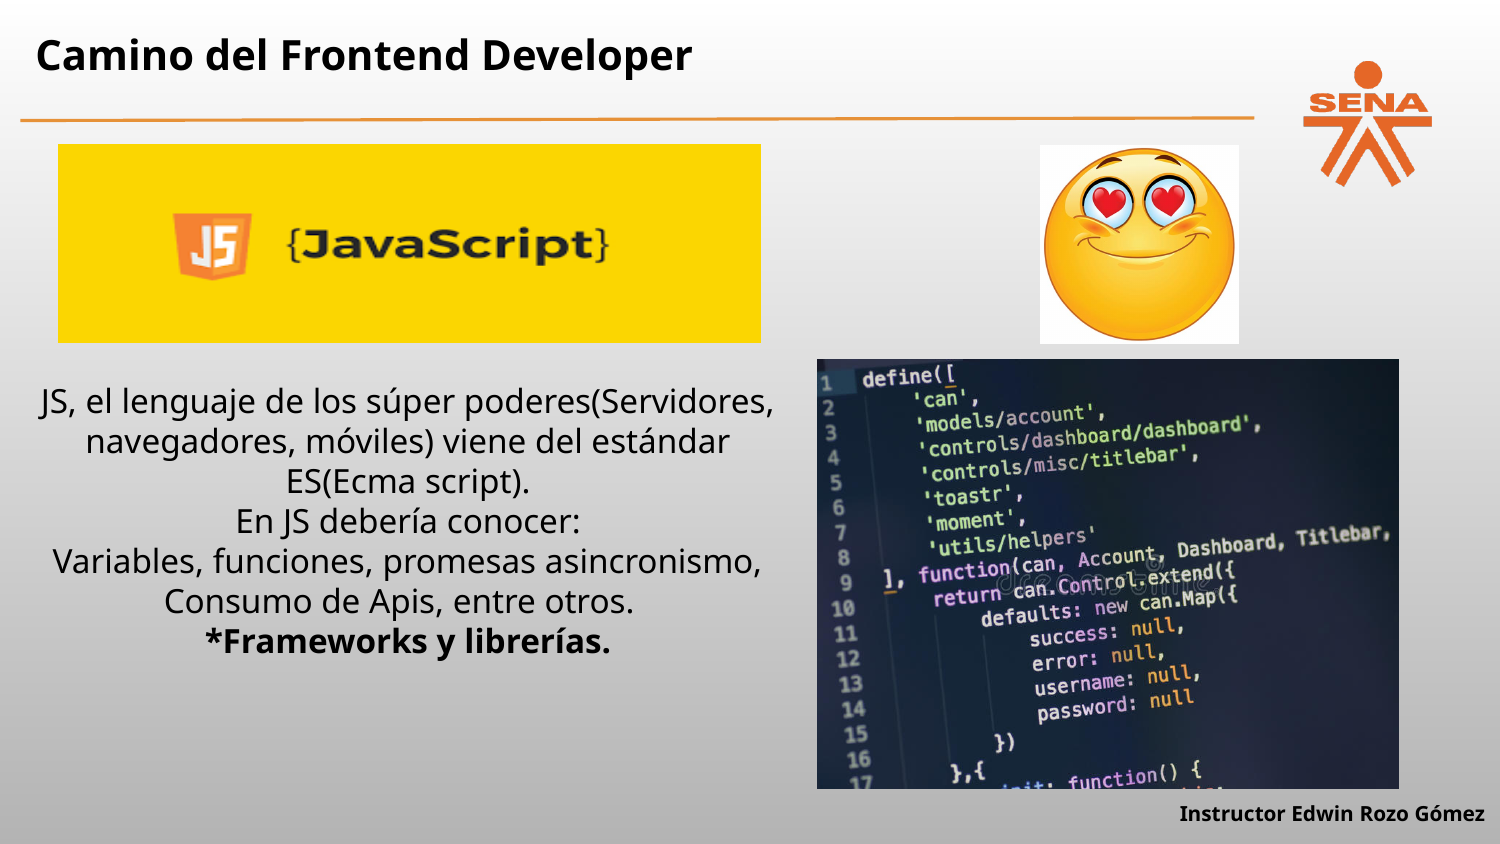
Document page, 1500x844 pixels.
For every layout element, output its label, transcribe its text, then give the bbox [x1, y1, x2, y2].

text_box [20, 117, 1255, 121]
text_box Camino del Frontend Developer [20, 13, 901, 94]
picture [58, 143, 761, 343]
picture [1040, 0, 1500, 345]
picture [817, 359, 1399, 789]
text_box JS, el lenguaje de los súper poderes(Servidores, navegadores, móviles) viene del estándar ES(Ecma script). En JS debería conocer: Variables, funciones, promesas asincronismo, Consumo de Apis, entre otros. *Frameworks y librerías. [20, 365, 797, 715]
text_box Instructor Edwin Rozo Gómez [620, 788, 1500, 839]
